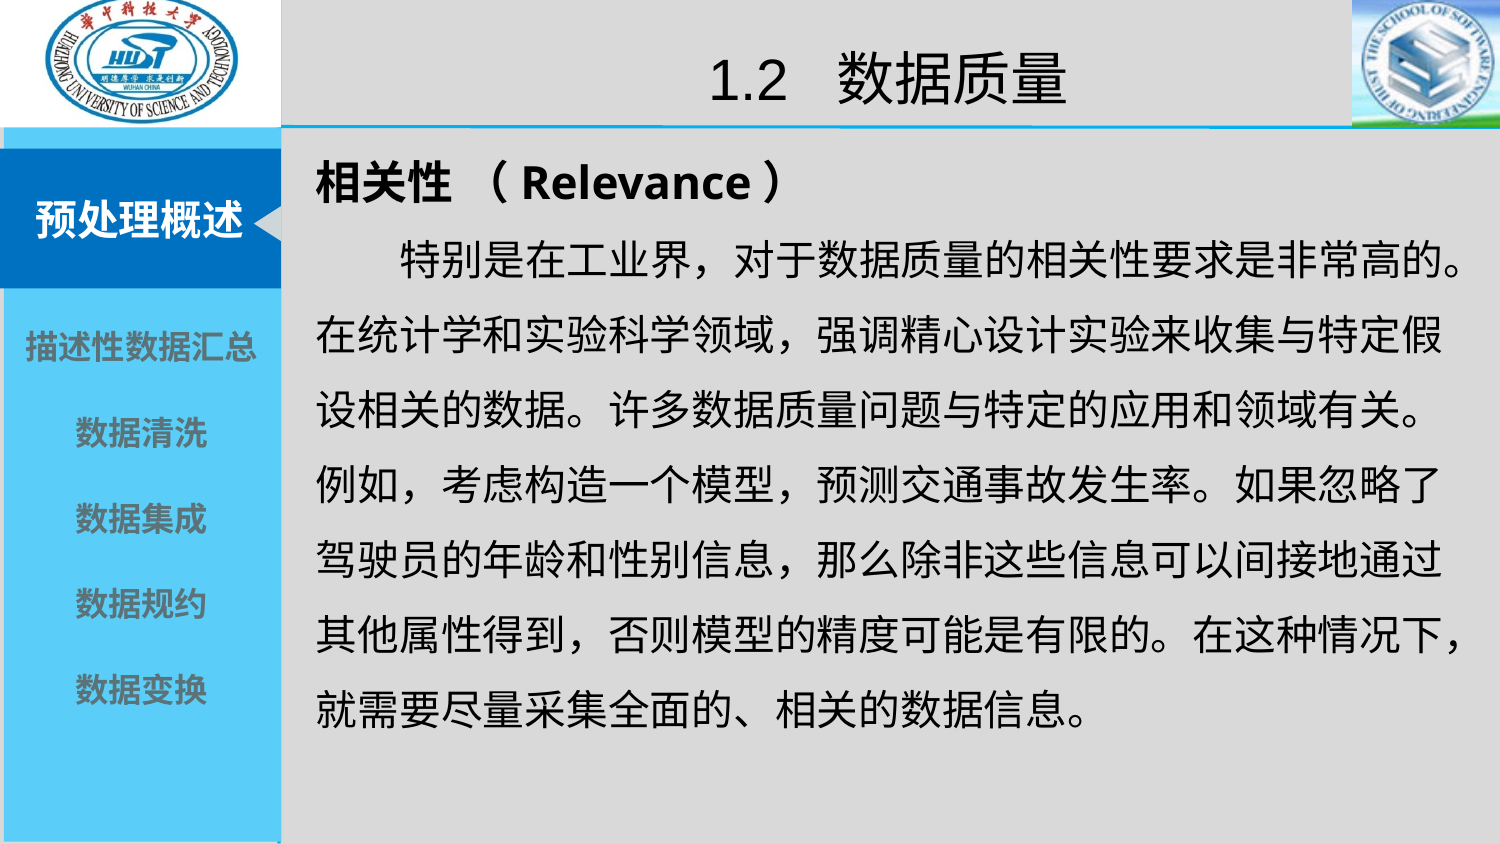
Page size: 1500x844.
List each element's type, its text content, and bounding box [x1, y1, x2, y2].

text_box 相关性 （Relevance） 特别是在工业界，对于数据质量的相关性要求是非常高的。在统计学和实验科学领域，强调精心设计实验来收集与特定假设相关的数据。许多数据质量问题与特定的应用和领域有关。例如，考虑构造一个模型，预测交通事故发生率。如果忽略了驾驶员的年龄和性别信息，那么除非这些信息可以间接地通过其他属性得到，否则模型的精度可能是有限的。在这种情况下，就需要尽量采集全面的、相关的数据信息。 [301, 152, 1489, 742]
picture [38, 0, 245, 127]
picture [1352, 0, 1500, 127]
